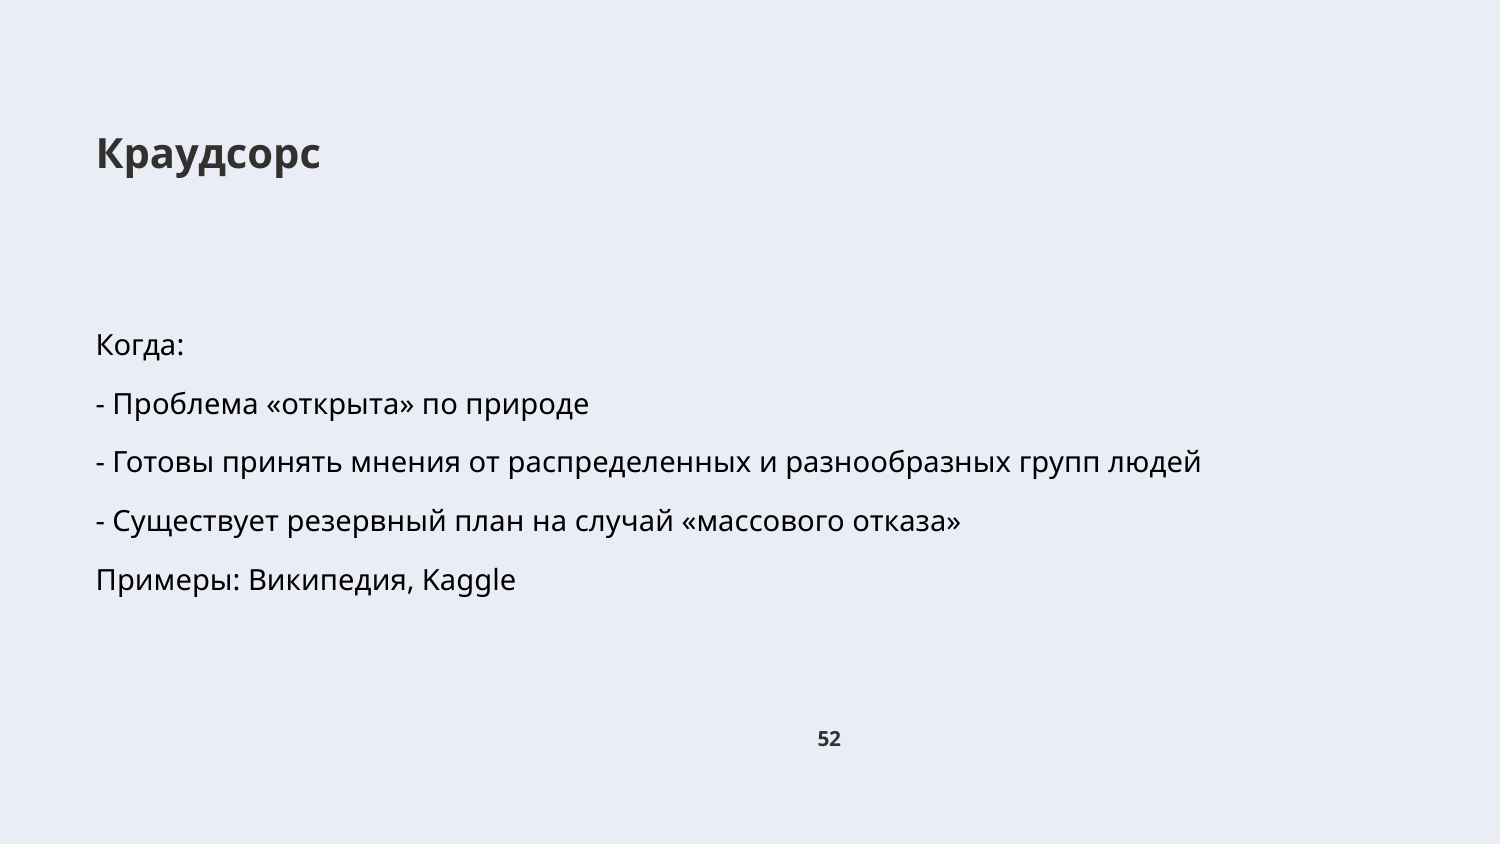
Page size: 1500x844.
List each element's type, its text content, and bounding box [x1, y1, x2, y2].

list Когда: - Проблема «открыта» по природе - Готовы принять мнения от распределенных и разнообразных групп людей - Существует резервный план на случай «массового отказа» Примеры: Википедия, Kaggle [84, 253, 1364, 662]
title Краудсорс [84, 84, 1364, 227]
slide_number ‹#› [773, 708, 886, 770]
